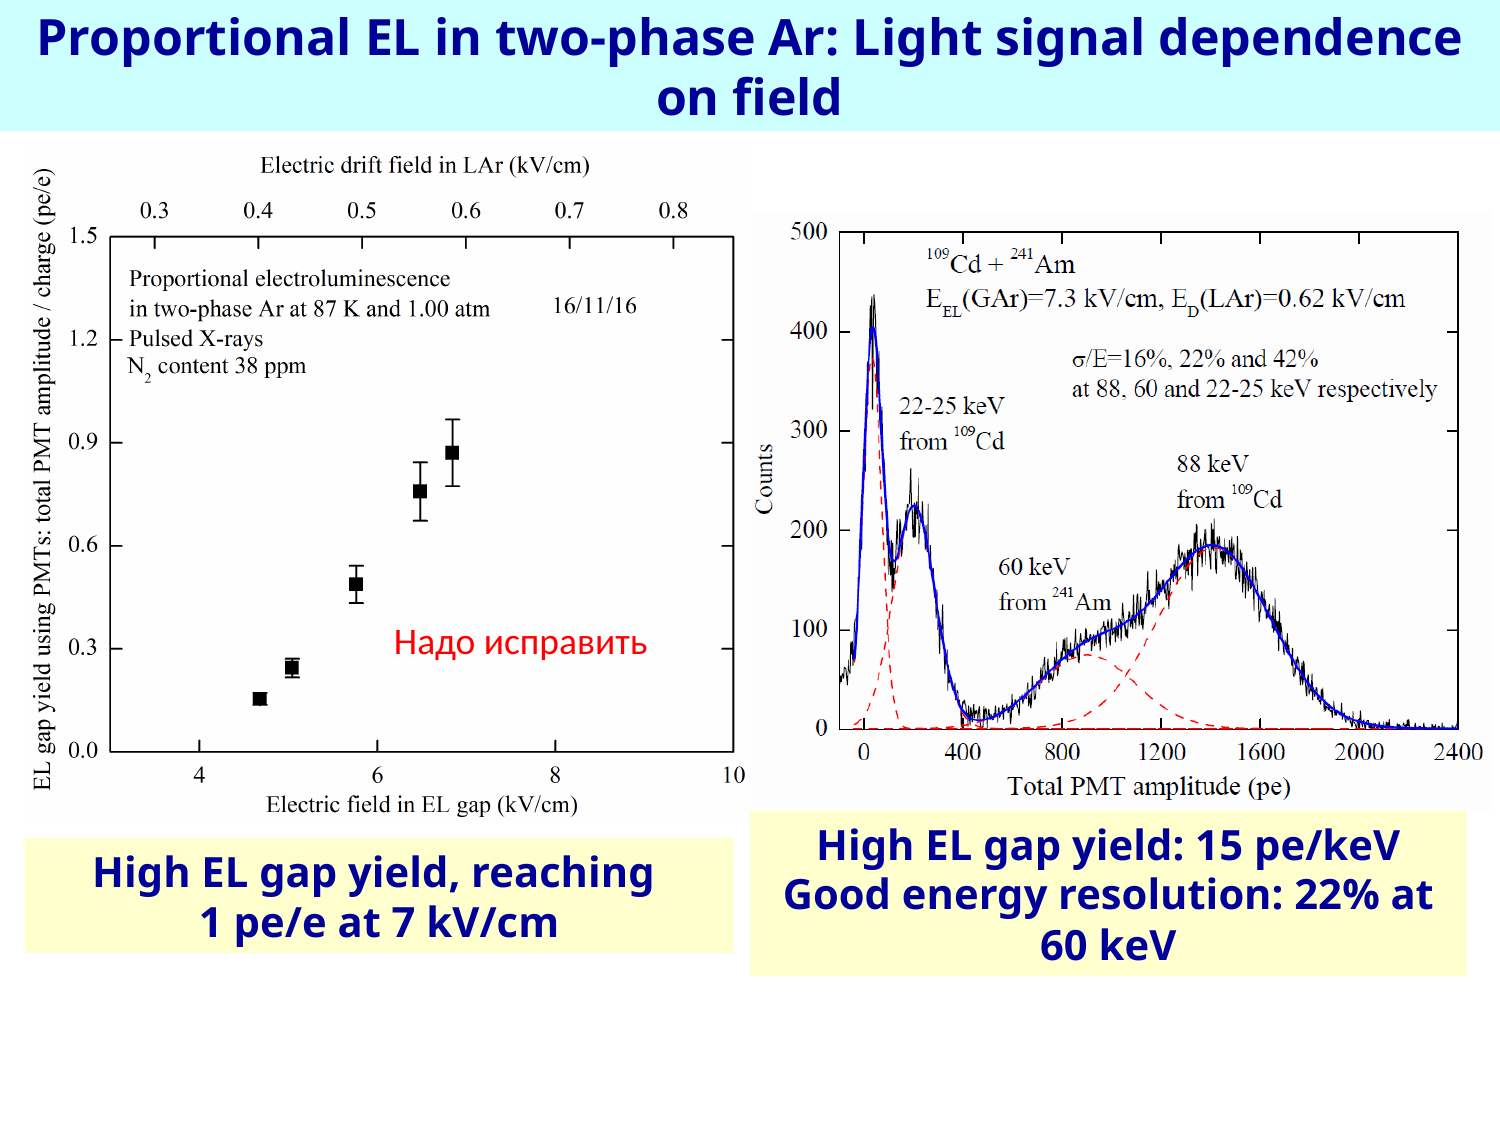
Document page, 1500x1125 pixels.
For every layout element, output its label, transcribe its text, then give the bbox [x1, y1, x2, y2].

text_box High EL gap yield: 15 pe/keV Good energy resolution: 22% at 60 keV [749, 810, 1467, 976]
picture [24, 148, 1492, 821]
text_box High EL gap yield, reaching 1 pe/e at 7 kV/cm [24, 838, 734, 953]
text_box Proportional EL in two-phase Ar: Light signal dependence on field [0, 0, 1500, 132]
